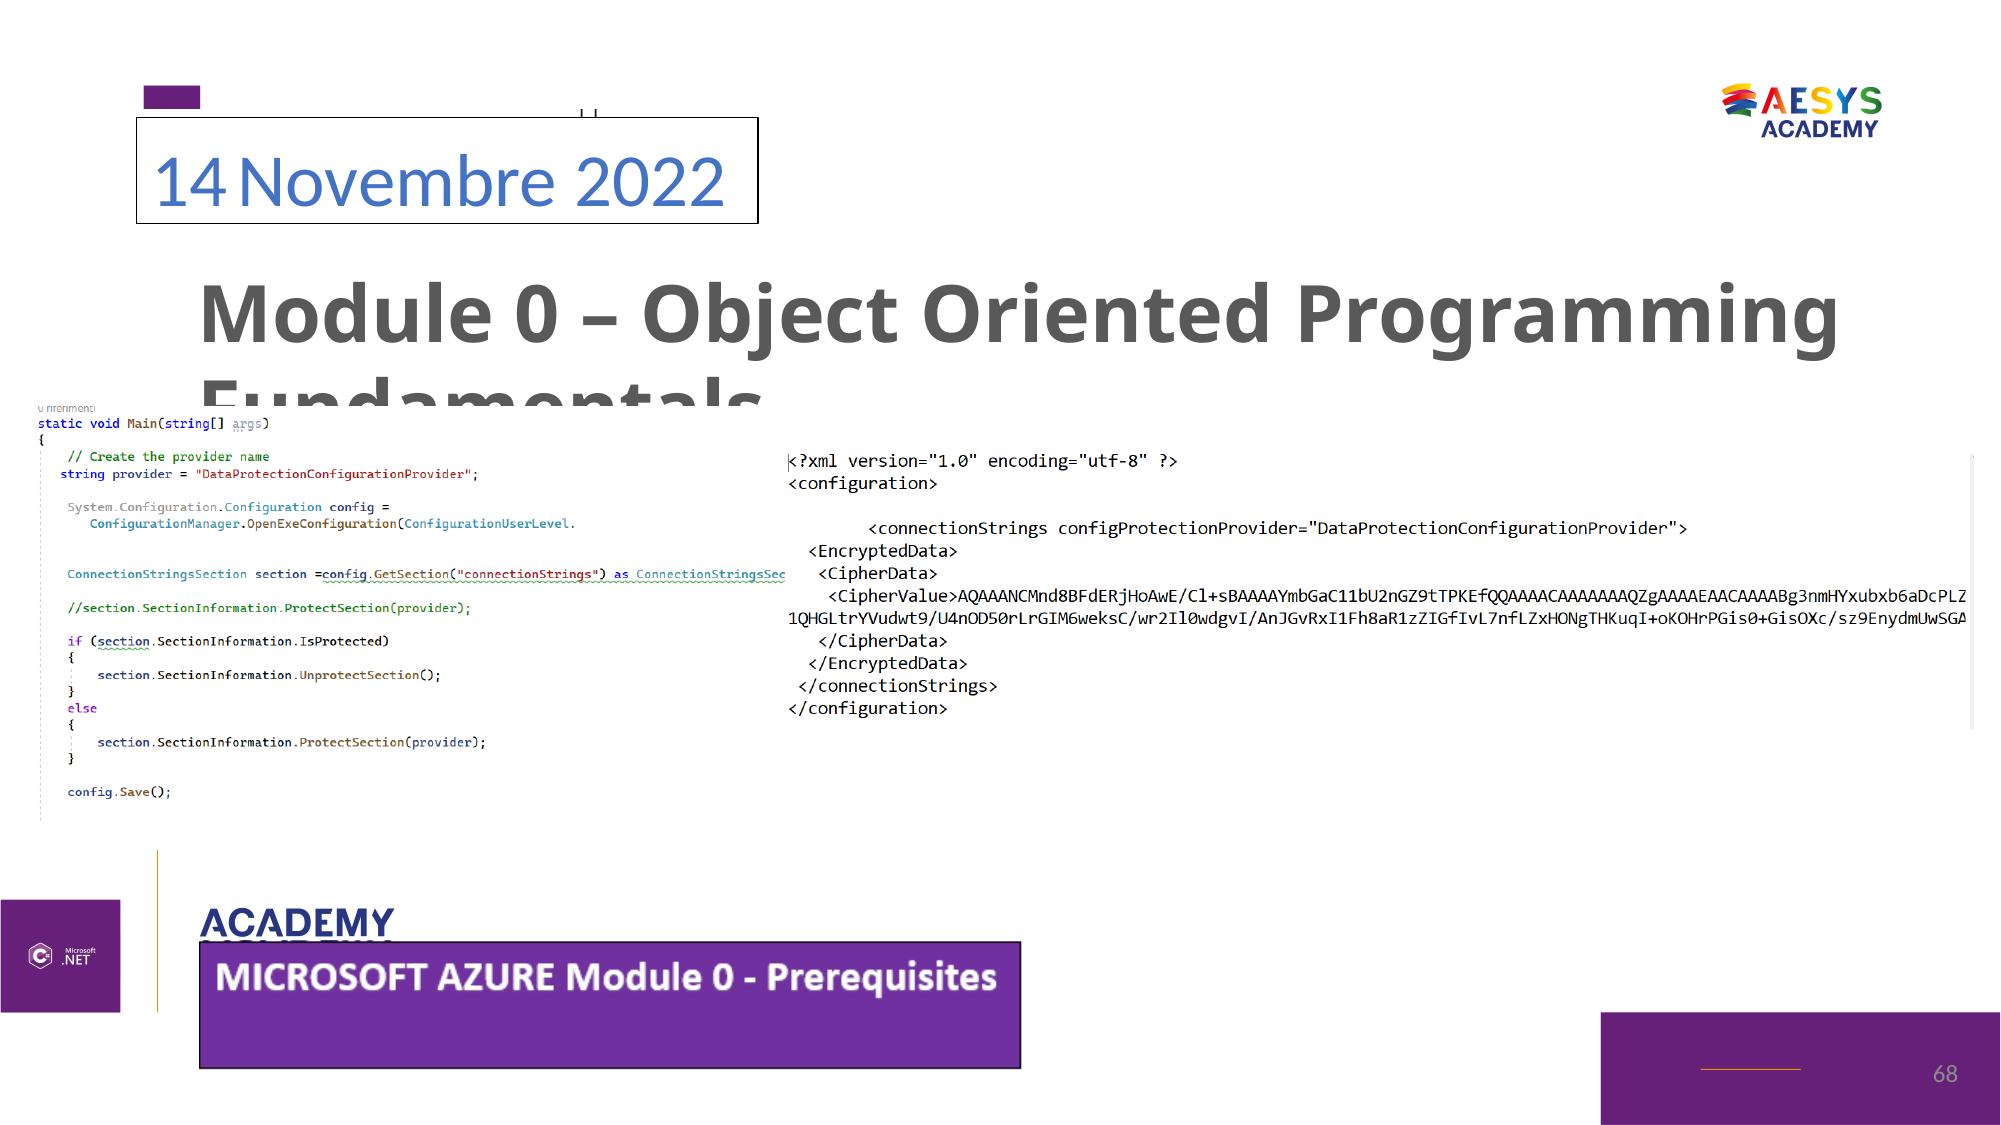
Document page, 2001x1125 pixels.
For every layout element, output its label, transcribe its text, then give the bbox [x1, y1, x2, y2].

slide_number 68 [1412, 1042, 1974, 1102]
text_box Module 0 – Object Oriented Programming Fundamentals [182, 255, 1943, 454]
text_box 14 Novembre 2022 [136, 117, 758, 224]
picture [0, 0, 2001, 1125]
